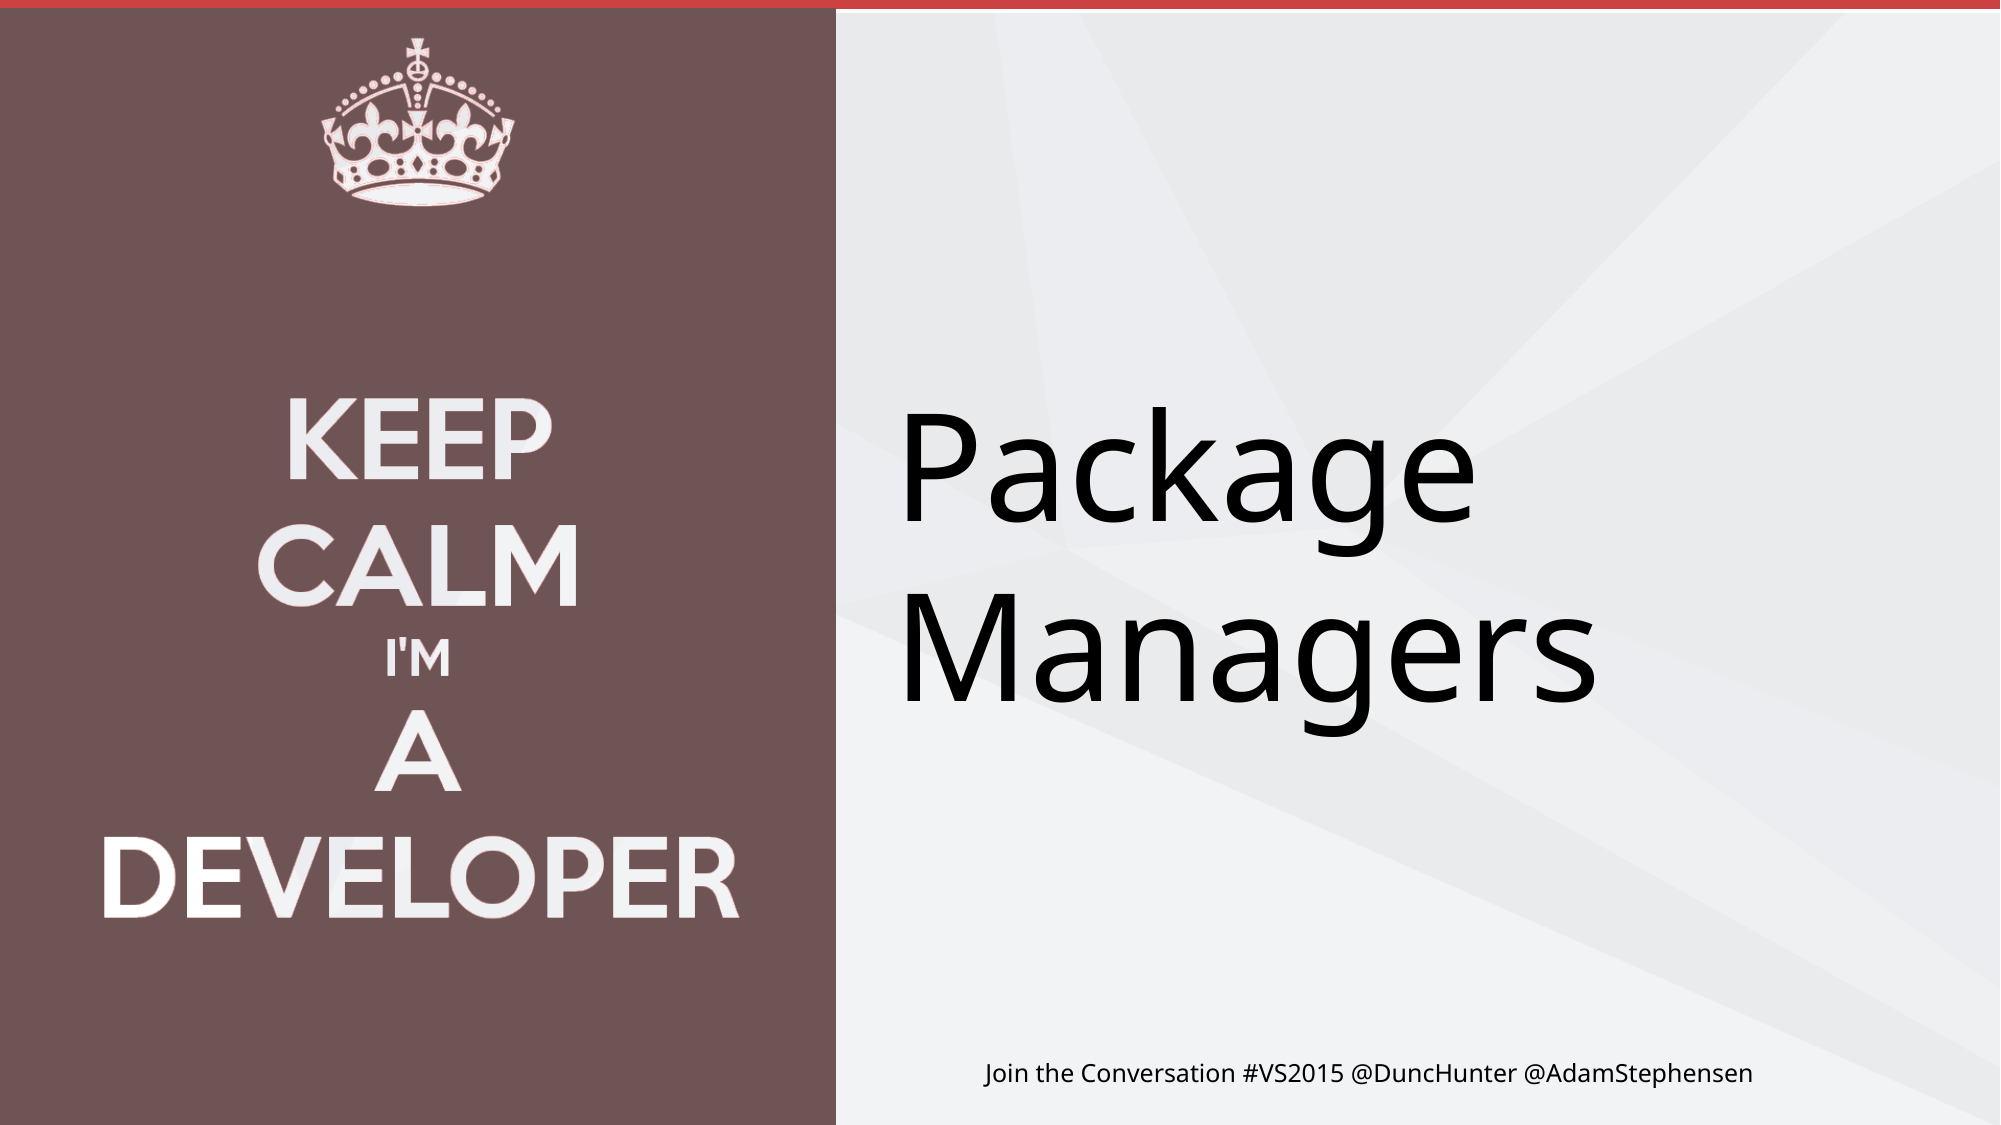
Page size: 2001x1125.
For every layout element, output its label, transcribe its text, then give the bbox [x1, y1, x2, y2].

footer Join the Conversation #VS2015 @DuncHunter @AdamStephensen [864, 1042, 1877, 1103]
title Package Managers [864, 60, 1877, 1042]
text_box package.json { "version": "0.0.0", "name": "", "devDependencies": { "grunt": "0.4.5", "grunt-beautify": "0.1.1", "grunt-jslint": "1.1.12", "grunt-bower-task": "0.4.0" } } [836, 13, 2000, 1125]
picture [0, 8, 836, 1125]
